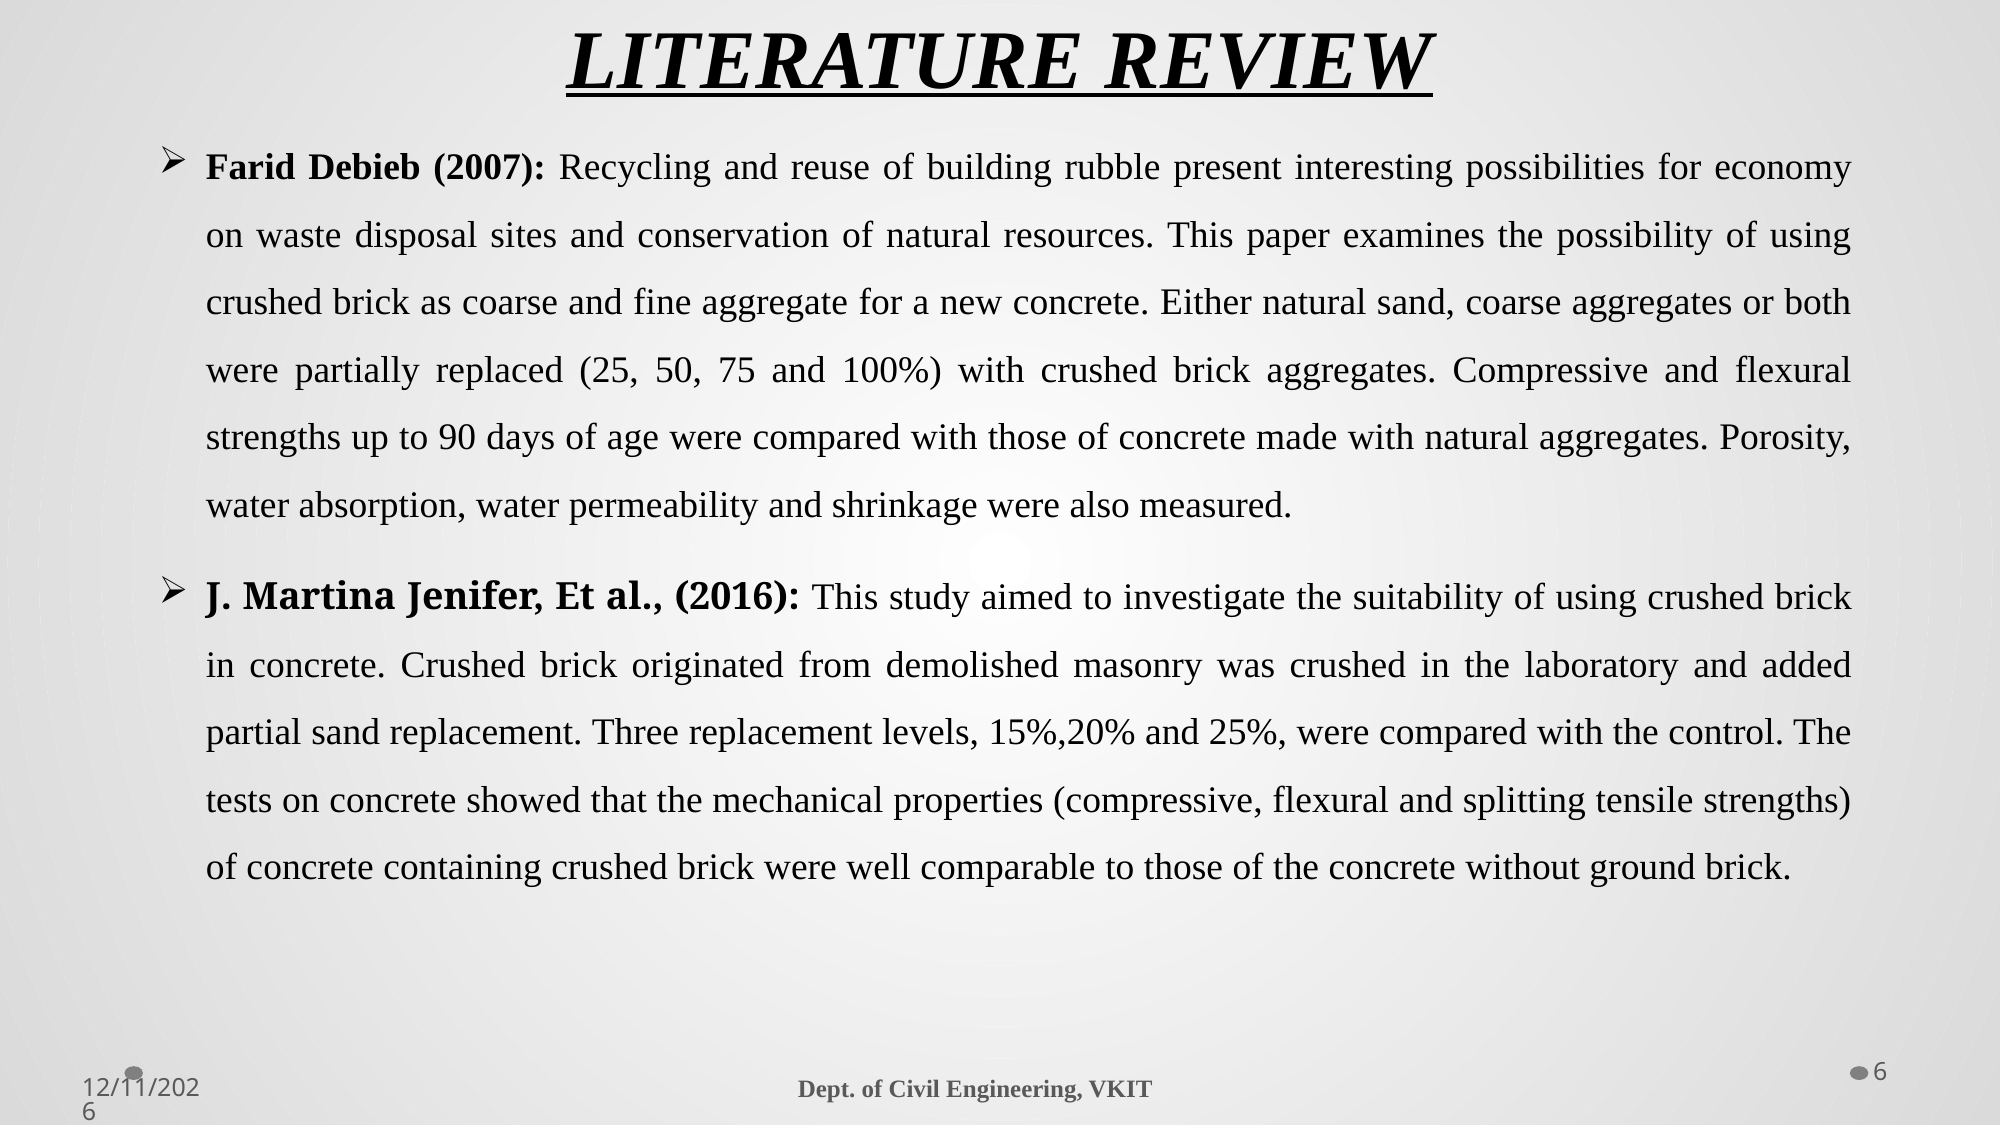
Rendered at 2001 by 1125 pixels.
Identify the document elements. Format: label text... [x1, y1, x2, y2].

slide_number 6 [1868, 1042, 1992, 1103]
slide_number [66, 1058, 222, 1118]
text_box Farid Debieb (2007): Recycling and reuse of building rubble present interesting possibilities for economy on waste disposal sites and conservation of natural resources. This paper examines the possibility of using crushed brick as coarse and fine aggregate for a new concrete. Either natural sand, coarse aggregates or both were partially replaced (25, 50, 75 and 100%) with crushed brick aggregates. Compressive and flexural strengths up to 90 days of age were compared with those of concrete made with natural aggregates. Porosity, water absorption, water permeability and shrinkage were also measured. J. Martina Jenifer, Et al., (2016): This study aimed to investigate the suitability of using crushed brick in concrete. Crushed brick originated from demolished masonry was crushed in the laboratory and added partial sand replacement. Three replacement levels, 15%,20% and 25%, were compared with the control. The tests on concrete showed that the mechanical properties (compressive, flexural and splitting tensile strengths) of concrete containing crushed brick were well comparable to those of the concrete without ground brick. [144, 112, 1869, 963]
title LITERATURE REVIEW [99, 0, 1900, 113]
footer Dept. of Civil Engineering, VKIT [790, 1058, 1414, 1118]
